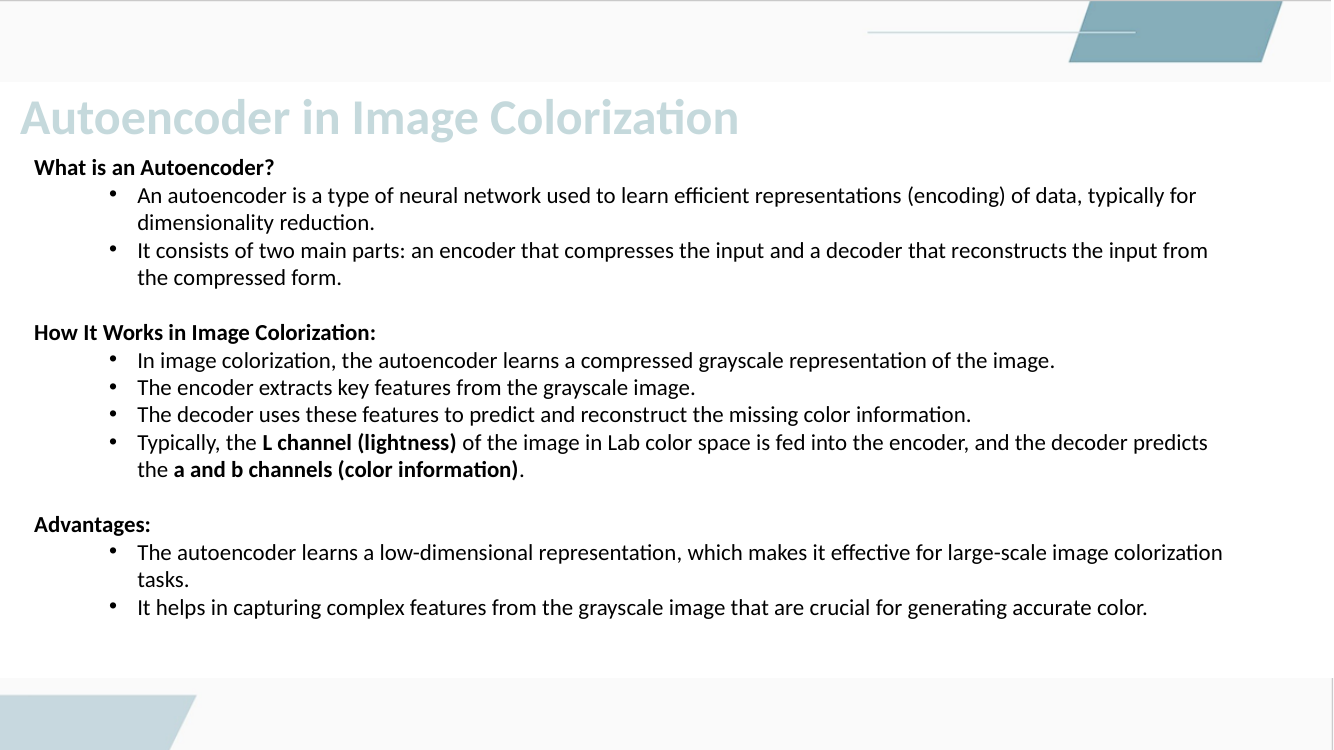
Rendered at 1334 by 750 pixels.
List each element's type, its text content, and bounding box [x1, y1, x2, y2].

text_box Autoencoder in Image Colorization [5, 91, 992, 213]
picture [0, 0, 1332, 82]
text_box What is an Autoencoder? An autoencoder is a type of neural network used to learn efficient representations (encoding) of data, typically for dimensionality reduction. It consists of two main parts: an encoder that compresses the input and a decoder that reconstructs the input from the compressed form. How It Works in Image Colorization: In image colorization, the autoencoder learns a compressed grayscale representation of the image. The encoder extracts key features from the grayscale image. The decoder uses these features to predict and reconstruct the missing color information. Typically, the L channel (lightness) of the image in Lab color space is fed into the encoder, and the decoder predicts the a and b channels (color information). Advantages: The autoencoder learns a low-dimensional representation, which makes it effective for large-scale image colorization tasks. It helps in capturing complex features from the grayscale image that are crucial for generating accurate color. [19, 145, 1245, 628]
picture [0, 678, 1334, 750]
